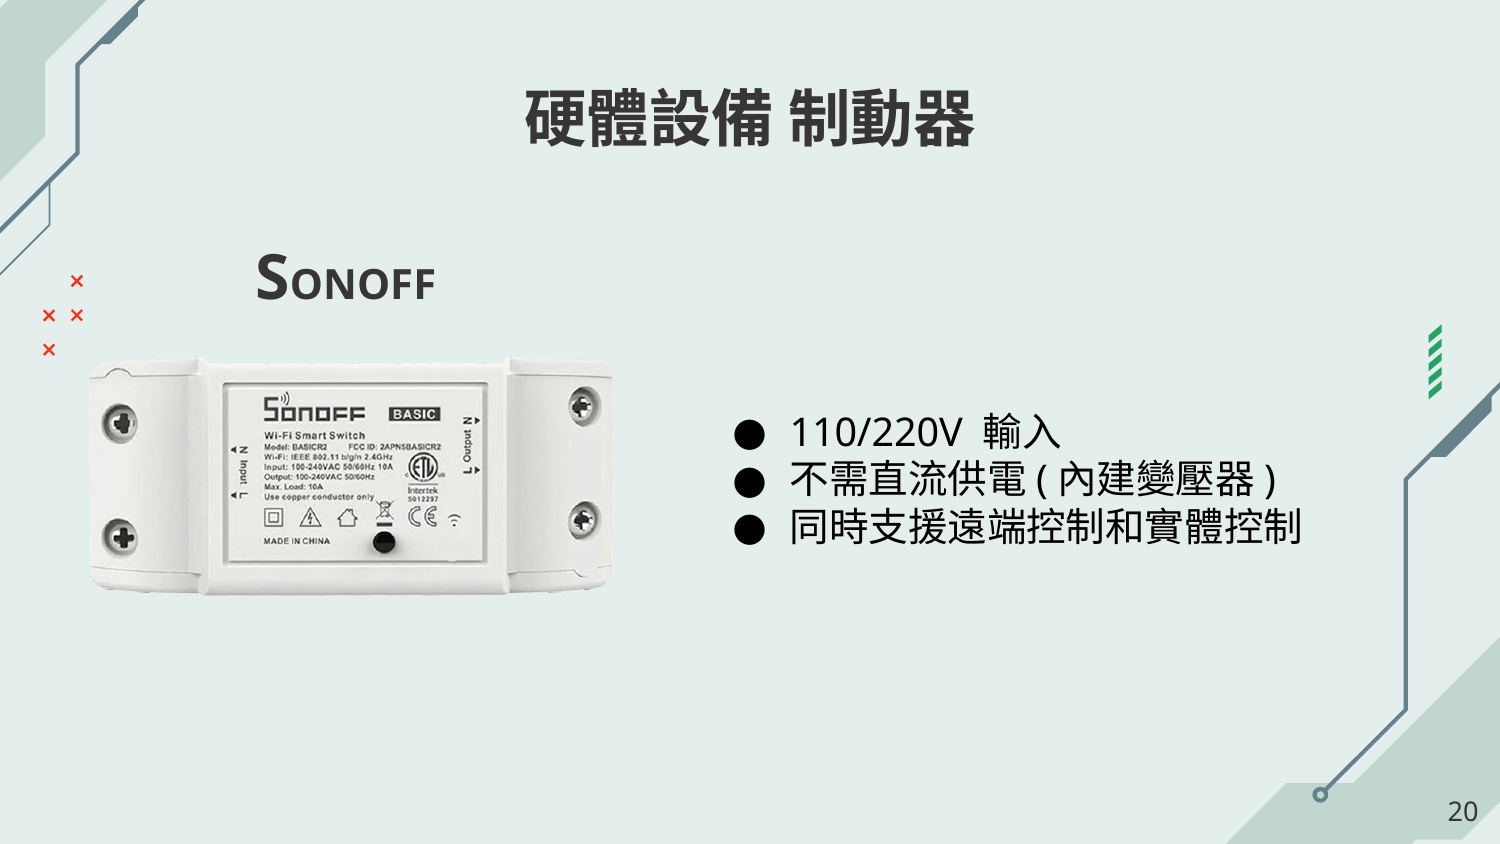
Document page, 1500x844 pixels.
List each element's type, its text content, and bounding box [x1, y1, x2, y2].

picture [28, 346, 663, 780]
title 硬體設備 制動器 [118, 63, 1382, 161]
title SONOFF [169, 231, 522, 318]
slide_number ‹#› [1403, 779, 1494, 844]
text_box 110/220V 輸入 不需直流供電(內建變壓器) 同時支援遠端控制和實體控制 [699, 391, 1458, 565]
